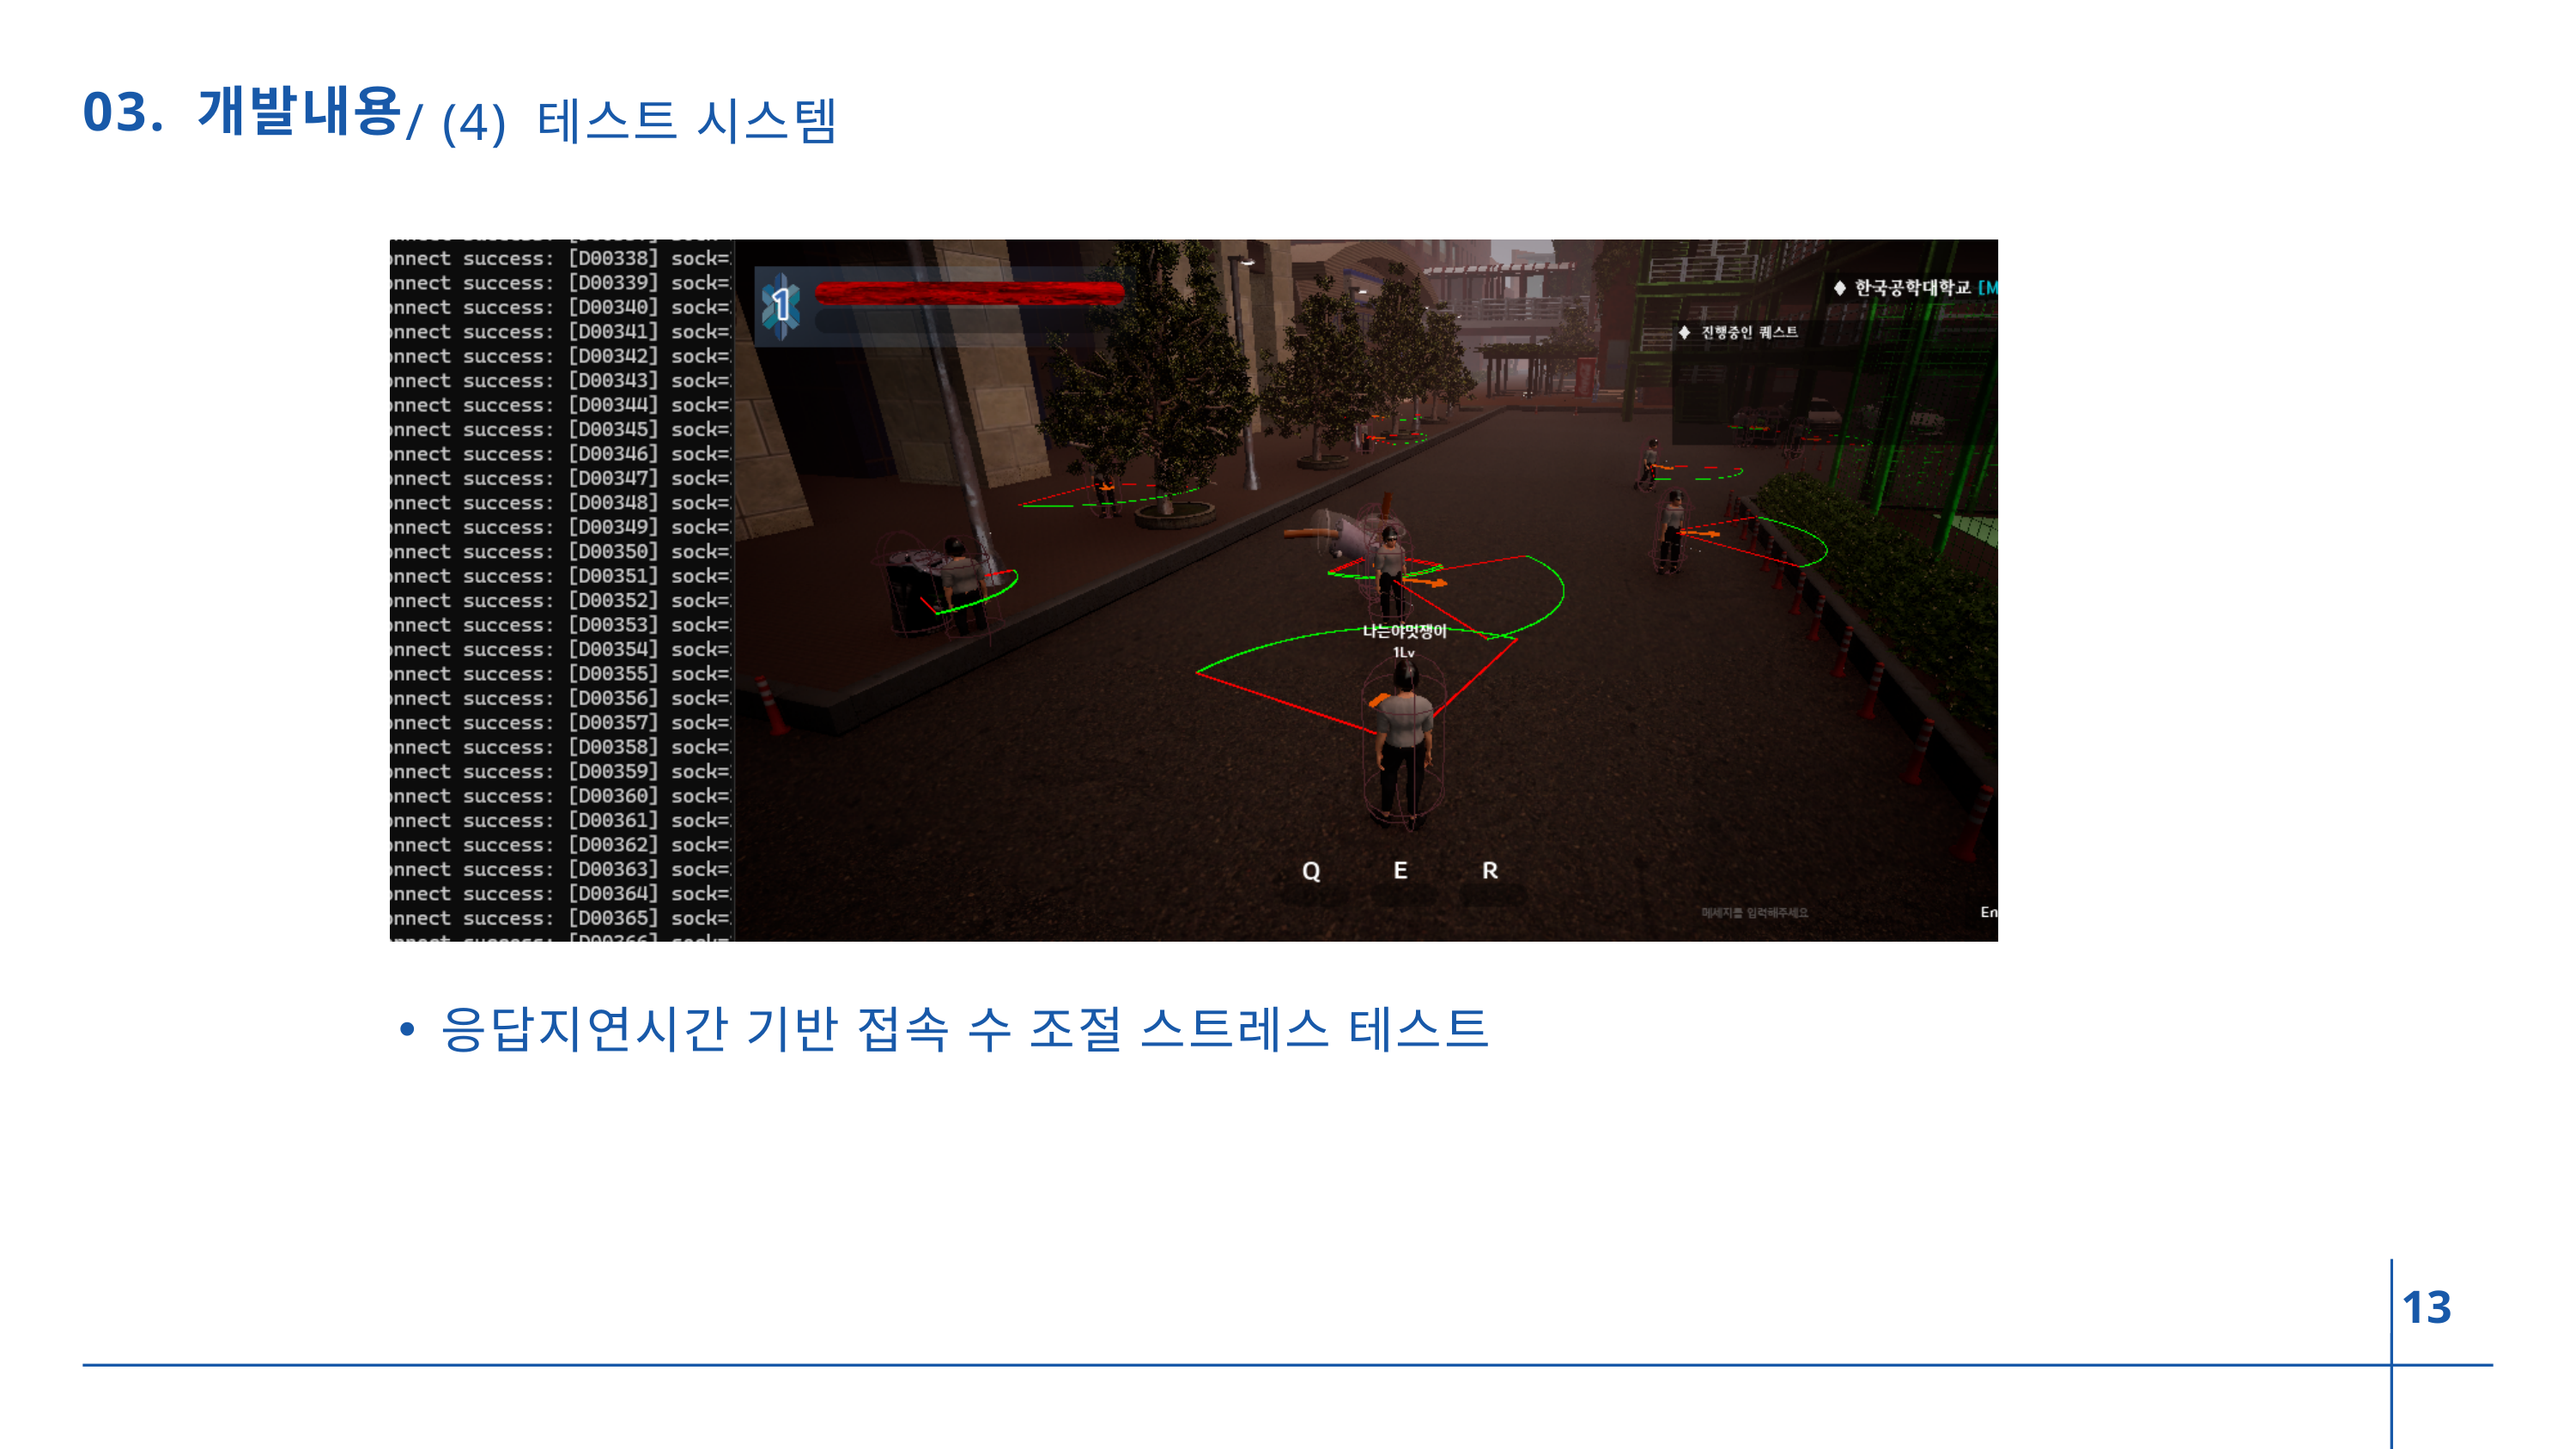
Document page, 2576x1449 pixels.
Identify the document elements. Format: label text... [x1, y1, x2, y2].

text_box / (4) 테스트 시스템 [390, 75, 2139, 150]
text_box 13 [2401, 1269, 2453, 1332]
text_box 응답지연시간 기반 접속 수 조절 스트레스 테스트 [355, 983, 2173, 1134]
text_box 03. 개발내용 [82, 82, 390, 142]
text_box [390, 239, 1999, 942]
